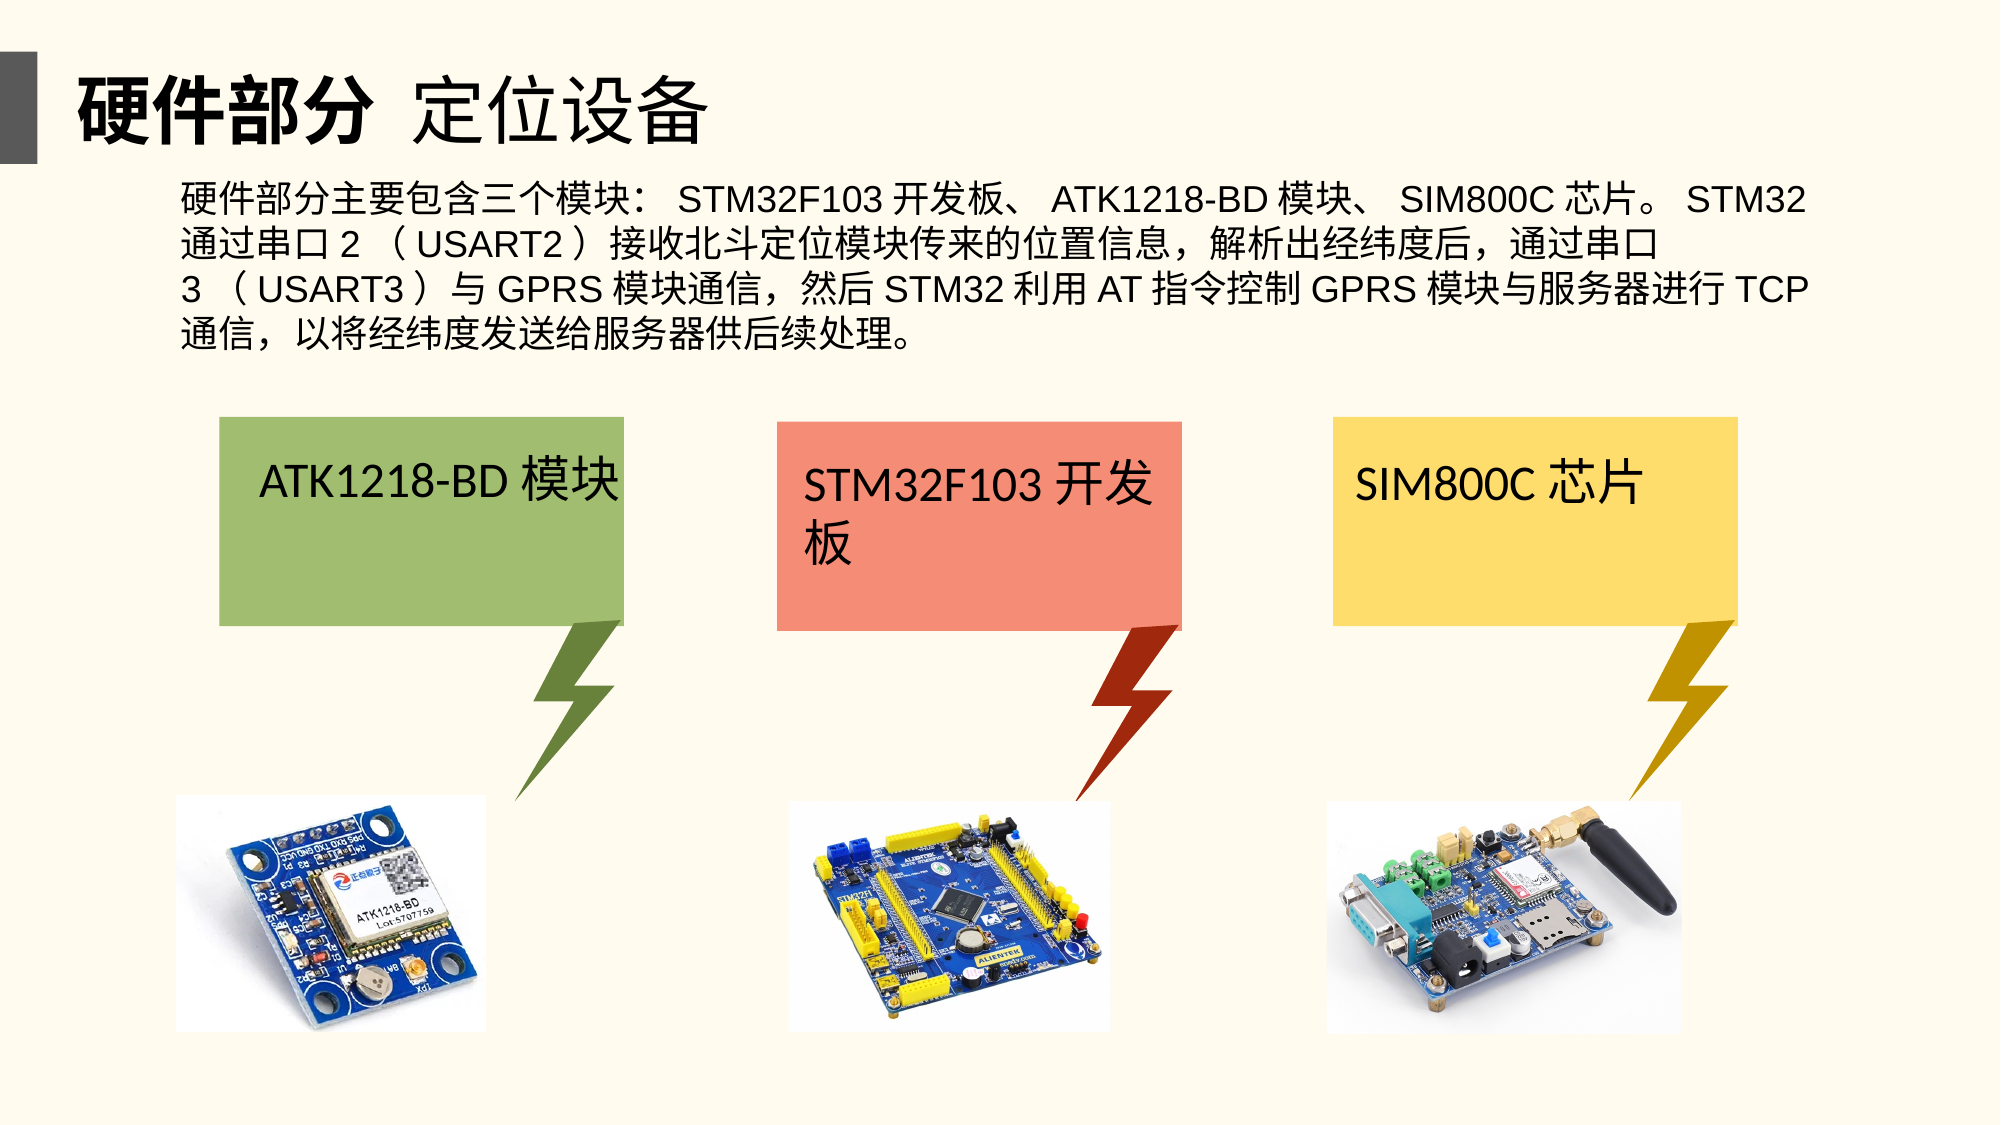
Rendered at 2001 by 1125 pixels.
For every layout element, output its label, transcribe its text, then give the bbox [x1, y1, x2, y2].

text_box ATK1218-BD模块 [630, 440, 636, 515]
picture [788, 800, 1111, 1032]
text_box 硬件部分主要包含三个模块：STM32F103开发板、ATK1218-BD模块、SIM800C芯片。STM32通过串口2（USART2）接收北斗定位模块传来的位置信息，解析出经纬度后，通过串口3（USART3）与GPRS模块通信，然后STM32利用AT指令控制GPRS模块与服务器进行TCP通信，以将经纬度发送给服务器供后续处理。 [166, 167, 1834, 363]
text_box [219, 416, 625, 802]
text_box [1332, 416, 1739, 802]
picture [175, 794, 487, 1032]
text_box 硬件部分 定位设备 [61, 55, 726, 161]
text_box [0, 51, 38, 164]
picture [1326, 801, 1682, 1034]
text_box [776, 421, 1183, 807]
